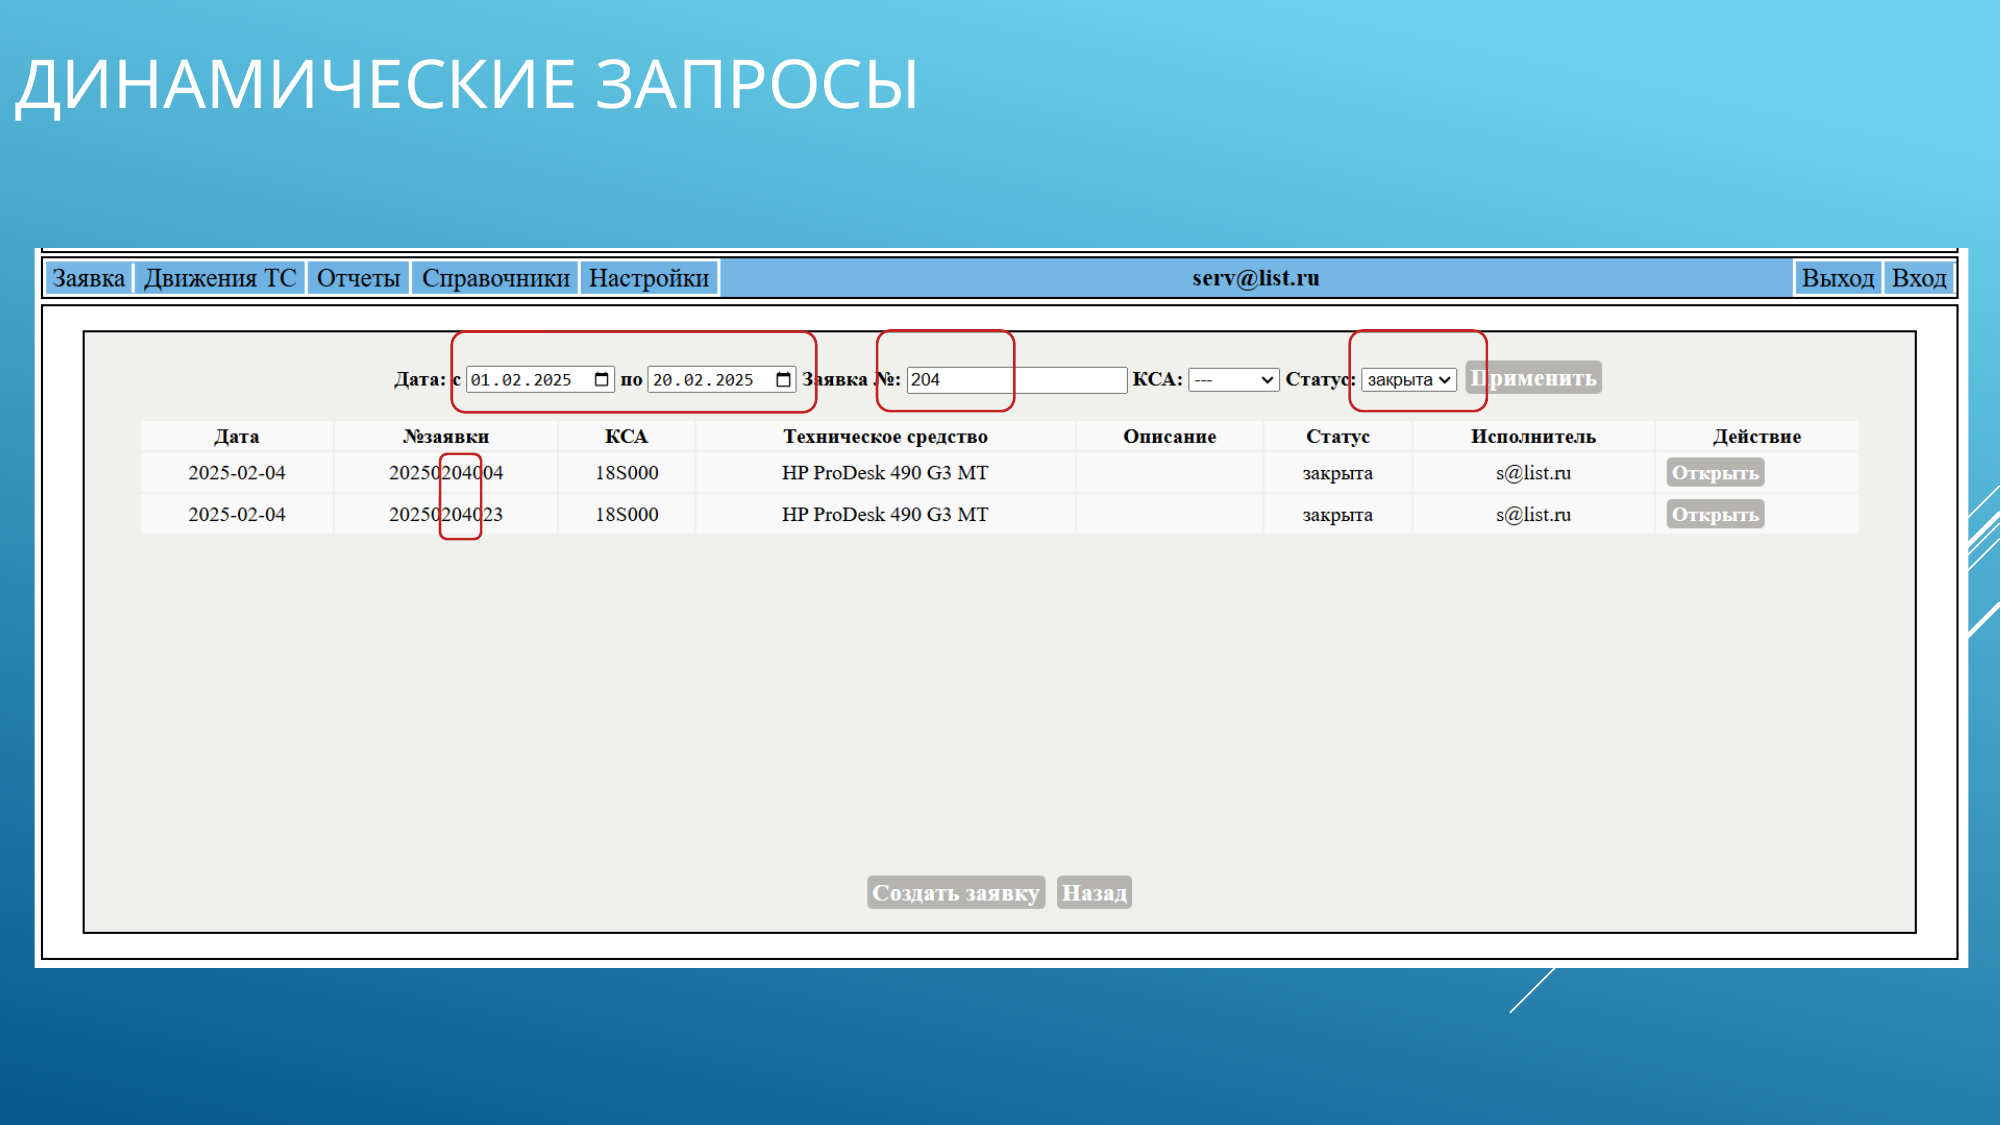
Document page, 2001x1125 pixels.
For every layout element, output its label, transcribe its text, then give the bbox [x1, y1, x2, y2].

title Динамические запросы [0, 0, 943, 163]
picture [34, 247, 1969, 968]
